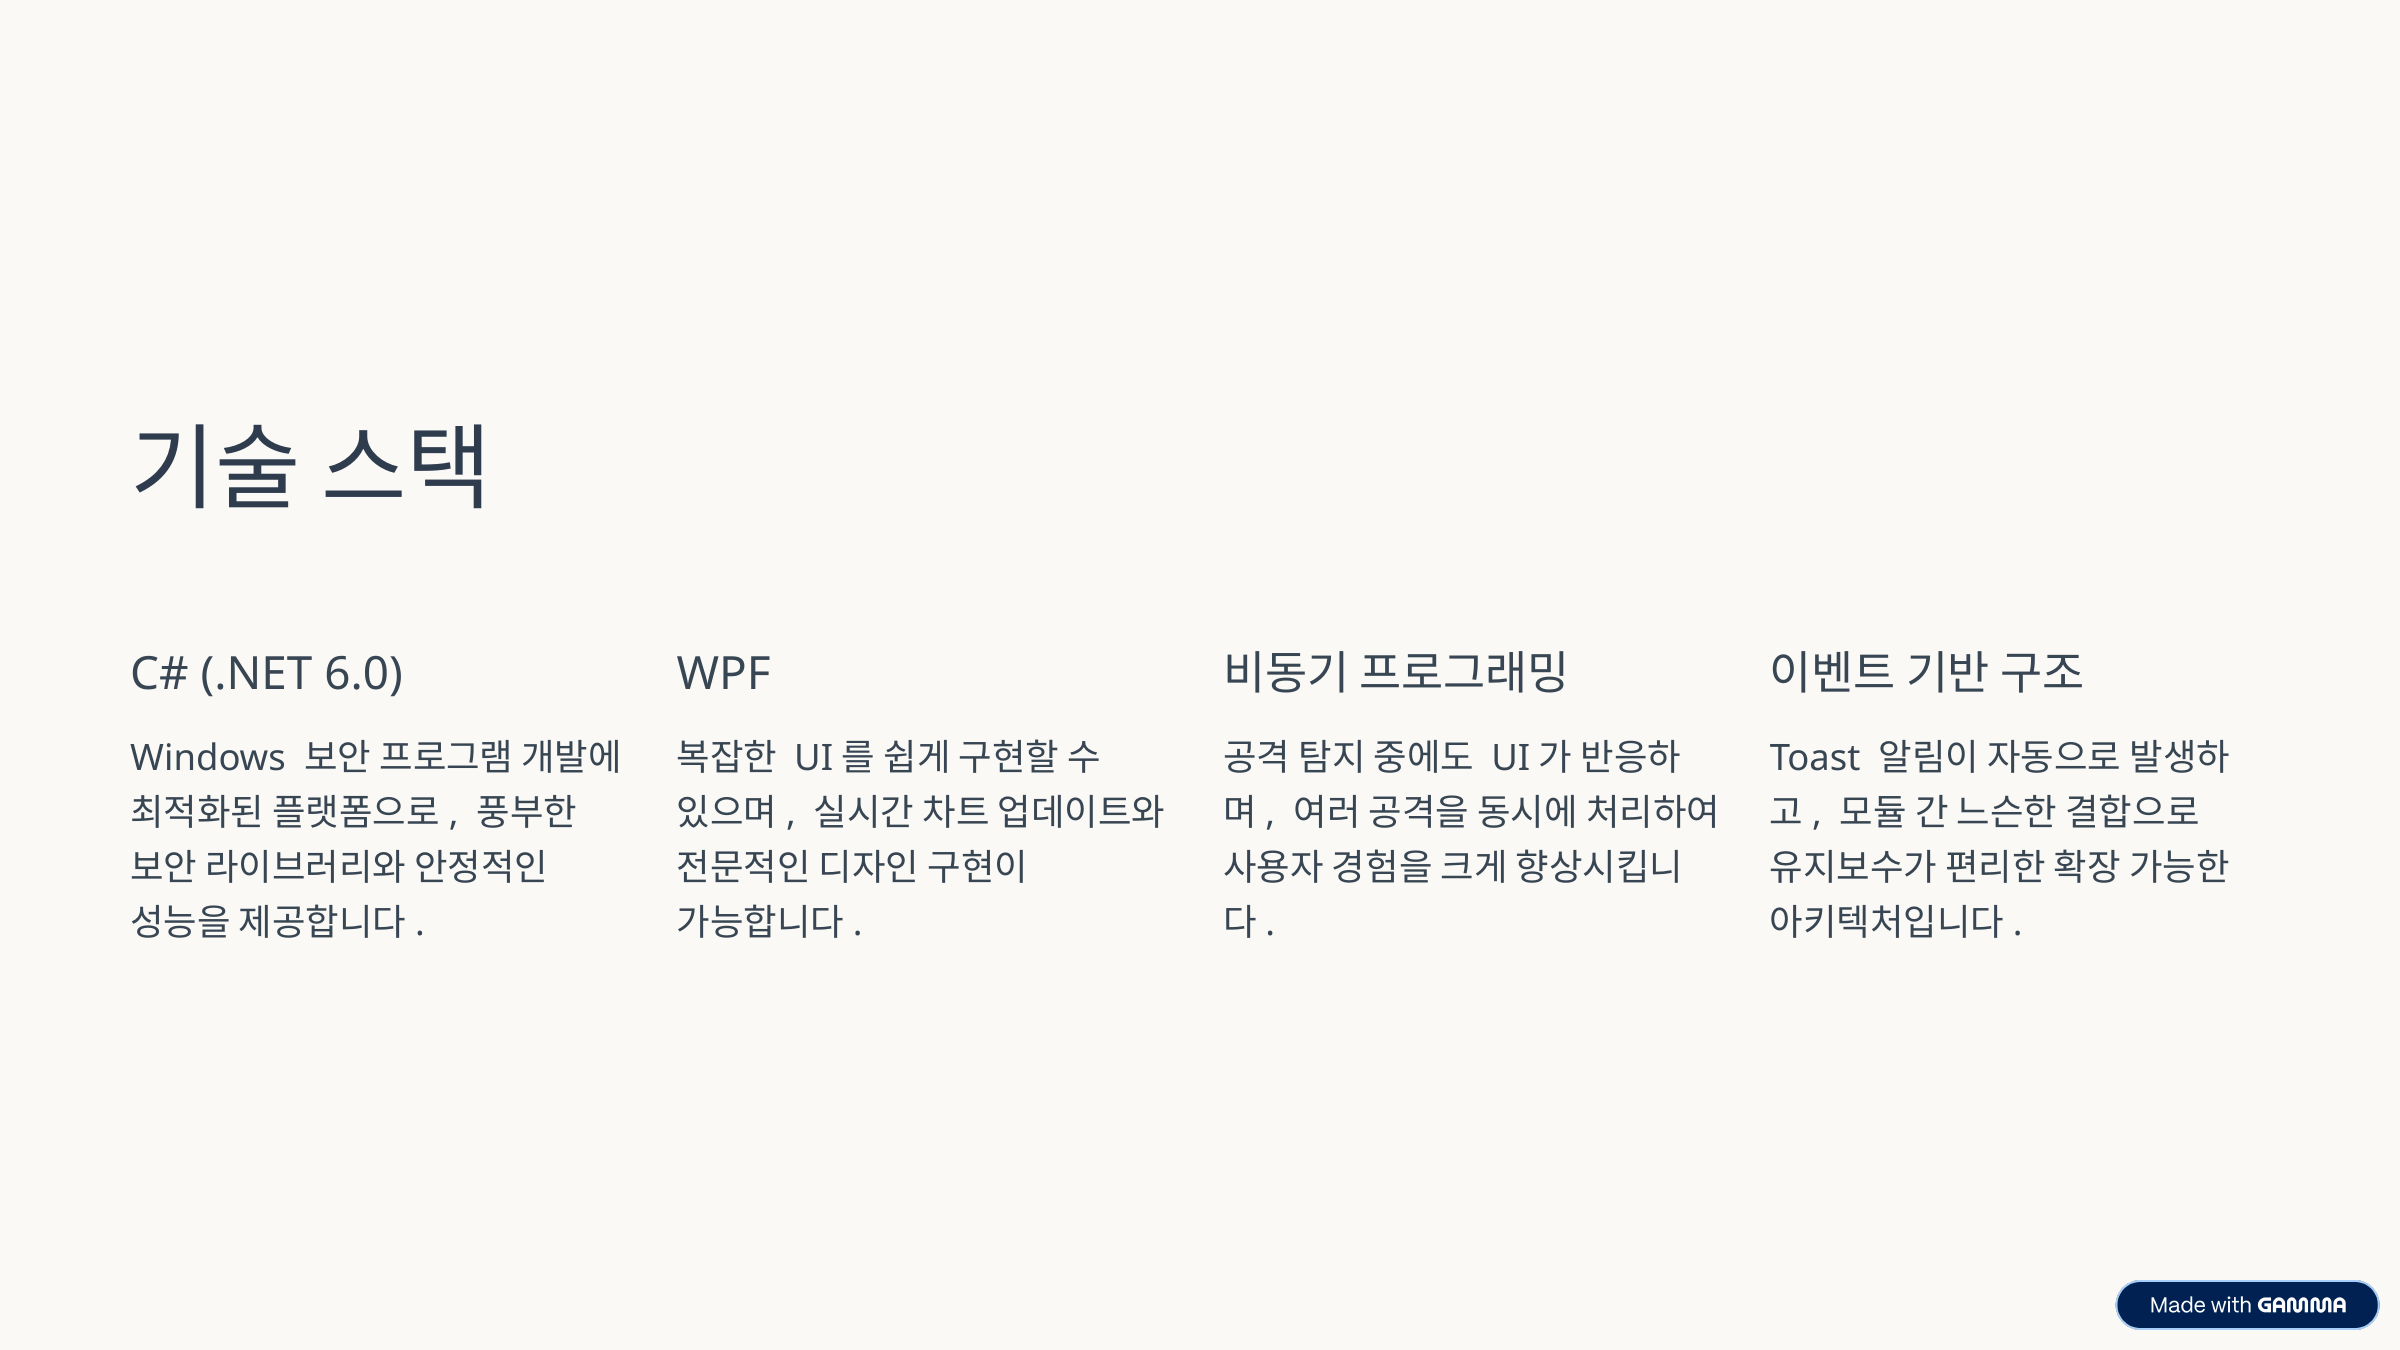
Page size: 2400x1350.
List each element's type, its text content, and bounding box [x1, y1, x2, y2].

text_box 비동기 프로그래밍 [1223, 641, 1689, 700]
text_box 공격 탐지 중에도 UI가 반응하며, 여러 공격을 동시에 처리하여 사용자 경험을 크게 향상시킵니다. [1223, 722, 1724, 946]
text_box 복잡한 UI를 쉽게 구현할 수 있으며, 실시간 차트 업데이트와 전문적인 디자인 구현이 가능합니다. [676, 722, 1177, 946]
text_box 이벤트 기반 구조 [1769, 641, 2235, 700]
text_box 기술 스택 [130, 404, 1061, 521]
text_box Windows 보안 프로그램 개발에 최적화된 플랫폼으로, 풍부한 보안 라이브러리와 안정적인 성능을 제공합니다. [130, 722, 631, 946]
text_box C# (.NET 6.0) [130, 641, 596, 700]
picture [2106, 1271, 2389, 1339]
text_box WPF [676, 641, 1142, 700]
text_box Toast 알림이 자동으로 발생하고, 모듈 간 느슨한 결합으로 유지보수가 편리한 확장 가능한 아키텍처입니다. [1769, 722, 2270, 946]
